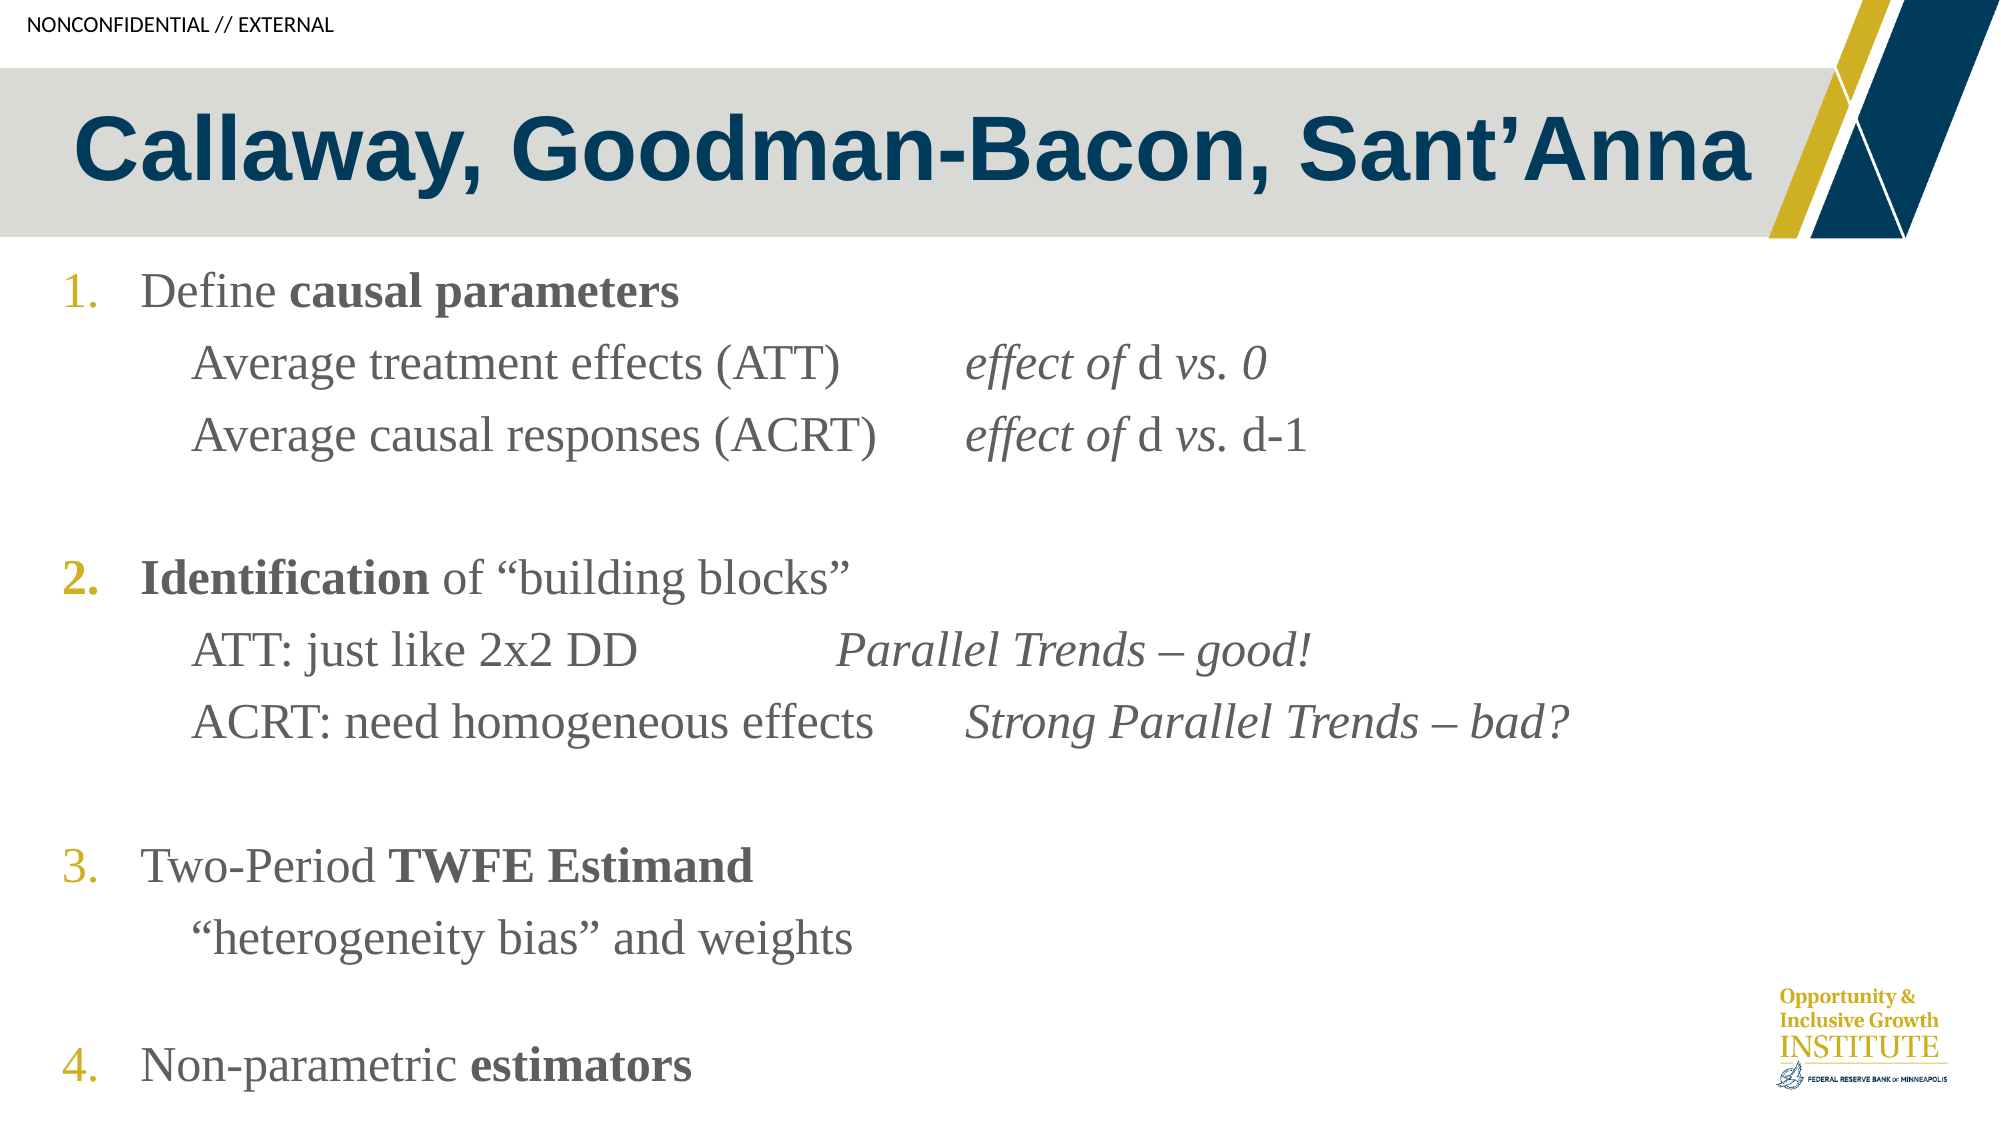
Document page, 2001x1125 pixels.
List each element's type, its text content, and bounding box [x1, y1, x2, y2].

picture [0, 0, 2001, 1125]
list Define causal parameters Average treatment effects (ATT) effect of d vs. 0 Average causal responses (ACRT) effect of d vs. d-1 Identification of “building blocks” ATT: just like 2x2 DD Parallel Trends – good! ACRT: need homogeneous effects Strong Parallel Trends – bad? Two-Period TWFE Estimand “heterogeneity bias” and weights Non-parametric estimators [46, 256, 1965, 1108]
title Callaway, Goodman-Bacon, Sant’Anna [51, 41, 1777, 256]
